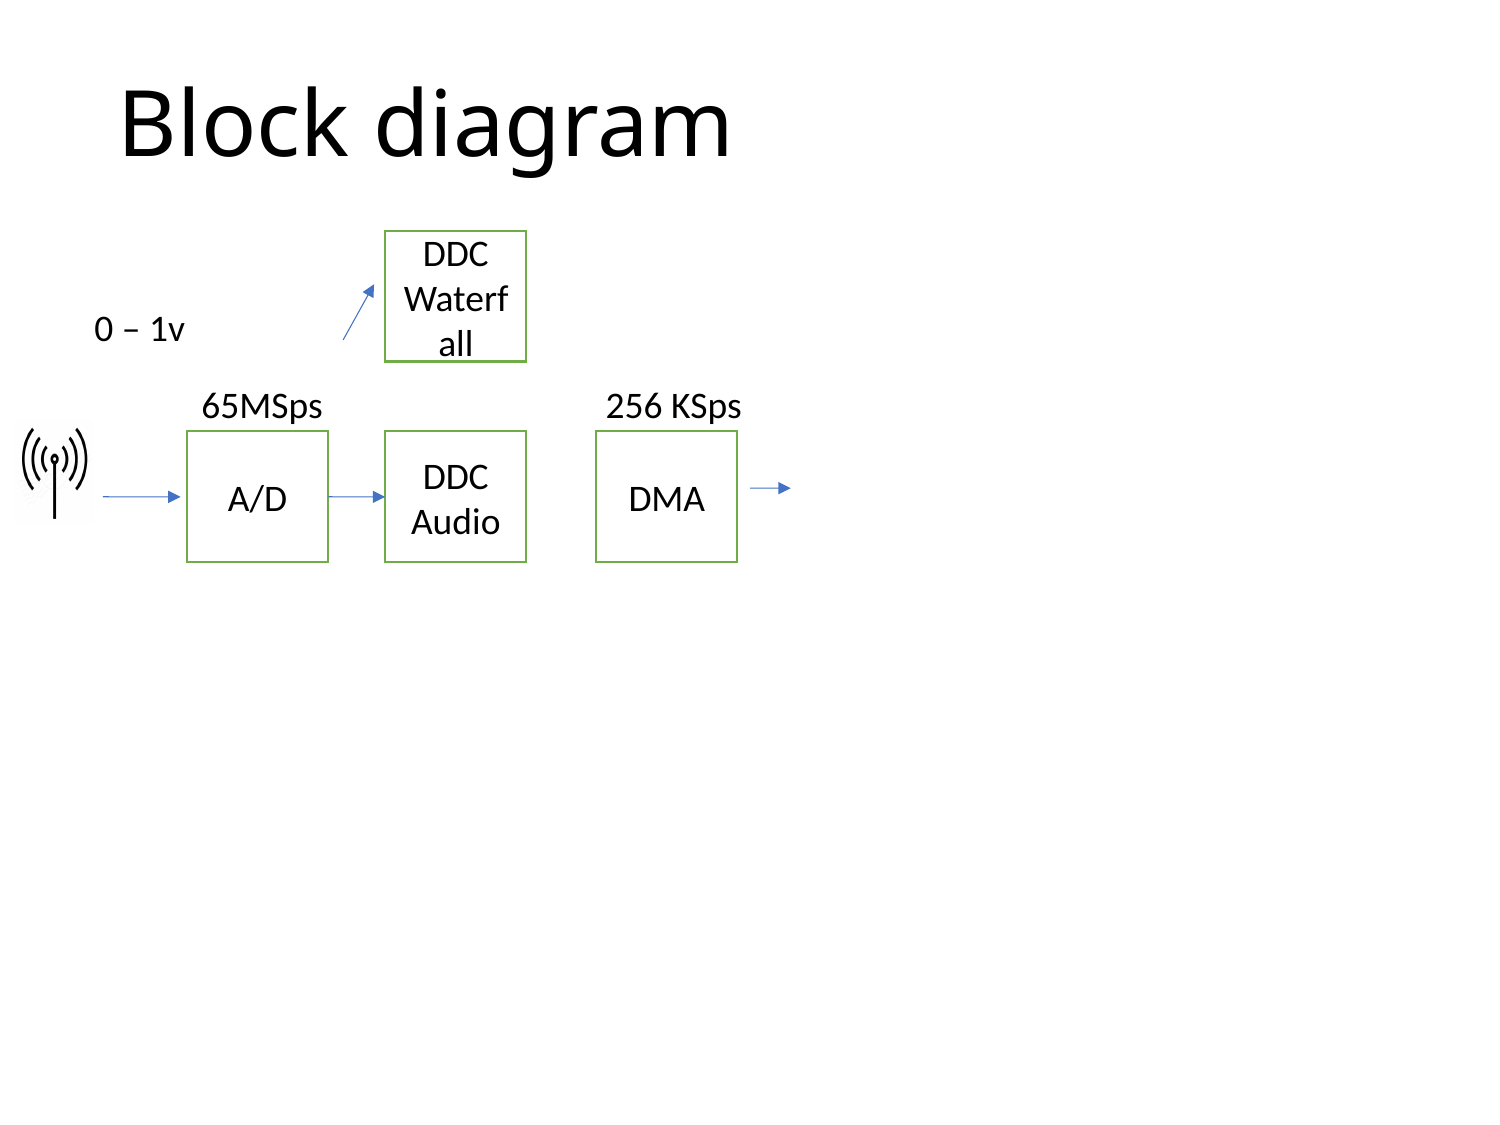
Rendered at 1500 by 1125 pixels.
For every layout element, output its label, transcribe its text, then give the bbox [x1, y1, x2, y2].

text_box DDC Audio [385, 431, 527, 563]
text_box [343, 284, 375, 340]
picture [15, 419, 95, 525]
text_box [750, 481, 791, 495]
text_box 0 – 1v [79, 296, 201, 356]
text_box 65MSps [186, 374, 338, 434]
text_box 256 KSps [590, 374, 757, 434]
text_box [102, 490, 181, 504]
text_box Block diagram [102, 18, 1397, 236]
text_box [328, 490, 386, 504]
text_box DDC Waterfall [385, 230, 527, 362]
text_box DMA [596, 431, 738, 563]
text_box A/D [187, 434, 328, 563]
